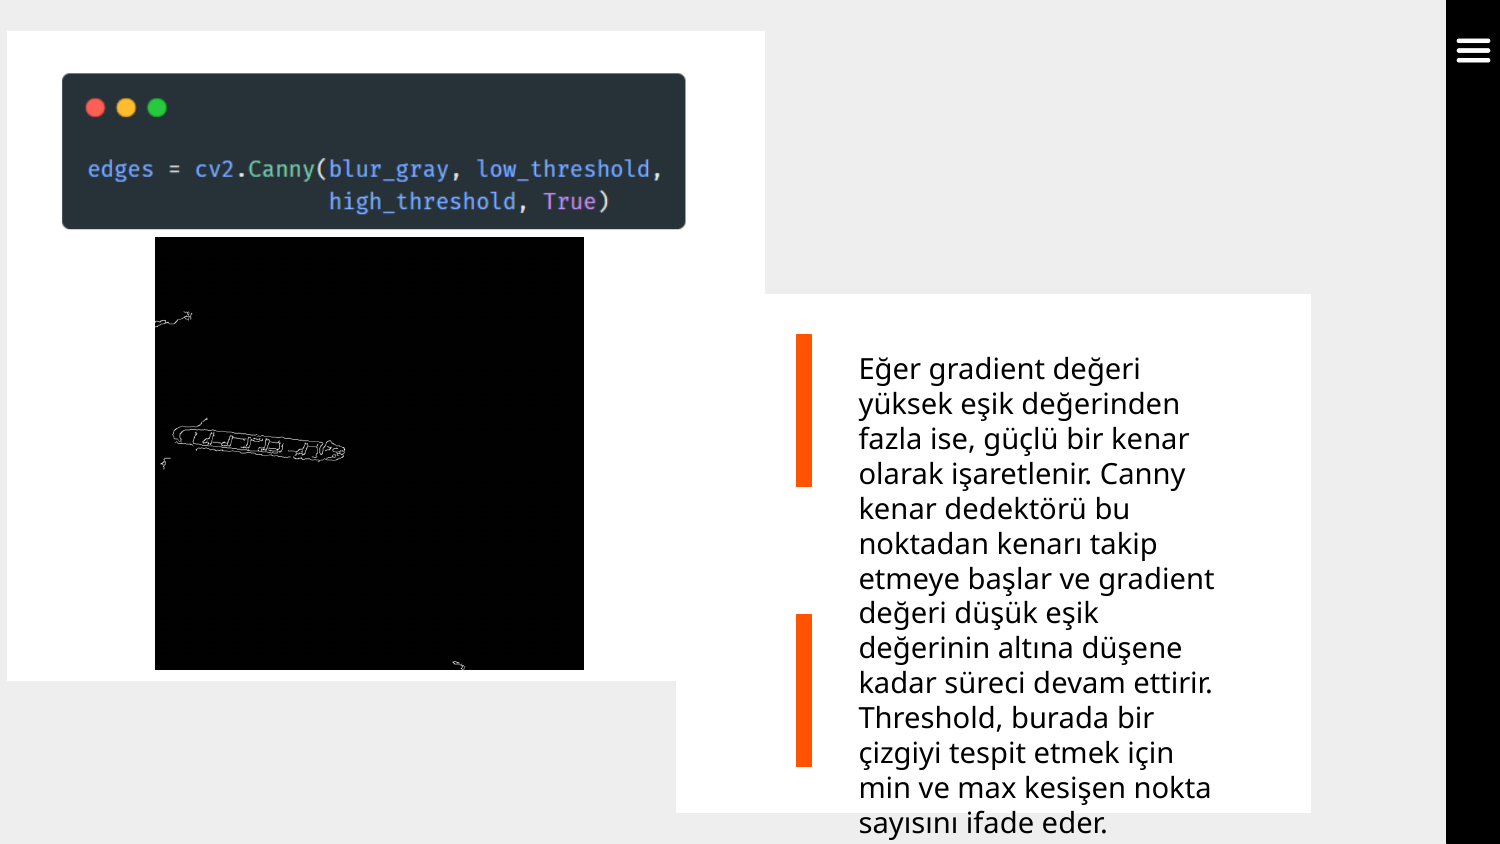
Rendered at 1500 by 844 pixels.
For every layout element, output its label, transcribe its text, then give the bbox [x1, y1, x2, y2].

text_box [676, 294, 1311, 813]
picture [1454, 31, 1493, 70]
text_box [7, 31, 765, 681]
text_box [796, 335, 812, 487]
text_box Eğer gradient değeri yüksek eşik değerinden fazla ise, güçlü bir kenar olarak işaretlenir. Canny kenar dedektörü bu noktadan kenarı takip etmeye başlar ve gradient değeri düşük eşik değerinin altına düşene kadar süreci devam ettirir. Threshold, burada bir çizgiyi tespit etmek için min ve max kesişen nokta sayısını ifade eder. [843, 335, 1231, 776]
picture [50, 61, 698, 670]
text_box [796, 614, 812, 767]
text_box [1446, 0, 1500, 844]
